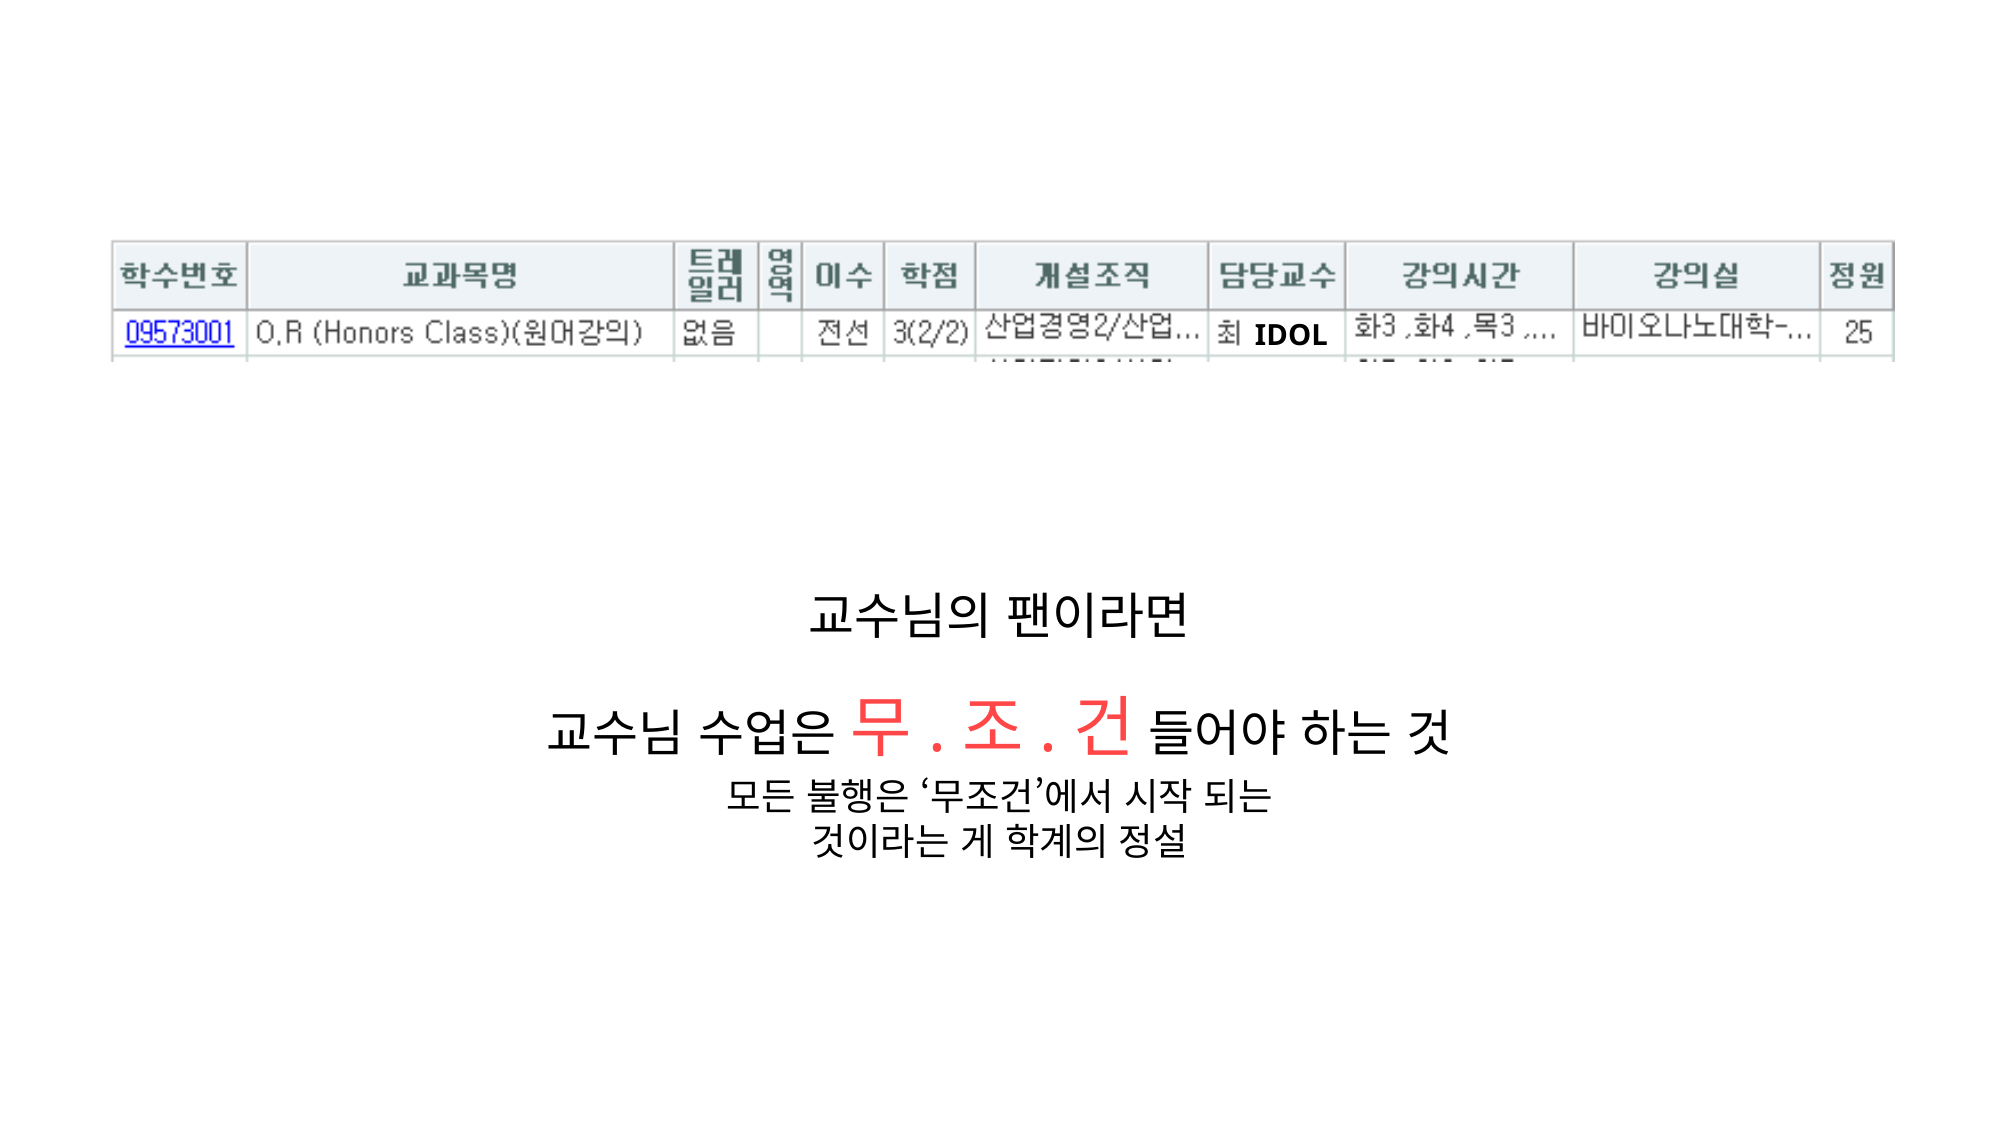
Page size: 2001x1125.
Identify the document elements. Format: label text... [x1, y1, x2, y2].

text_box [105, 234, 1895, 362]
text_box 모든 불행은 ‘무조건’에서 시작 되는 것이라는 게 학계의 정설 [657, 765, 1343, 871]
text_box 교수님의 팬이라면 교수님 수업은 무.조.건 들어야 하는 것 [532, 547, 1468, 772]
